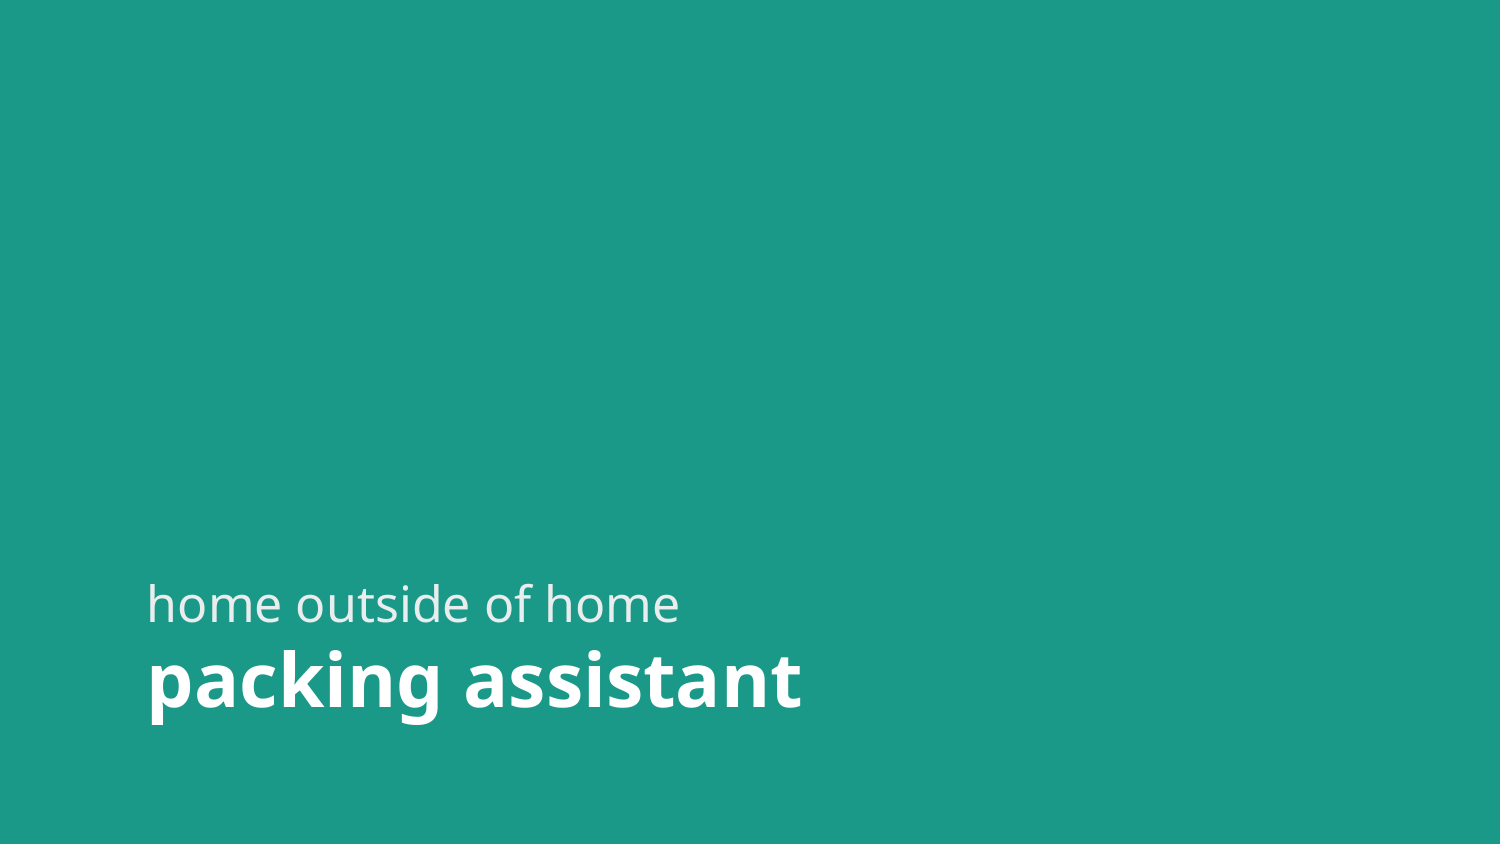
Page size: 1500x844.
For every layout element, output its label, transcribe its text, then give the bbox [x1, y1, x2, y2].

title home outside of home packing assistant [131, 557, 1394, 742]
